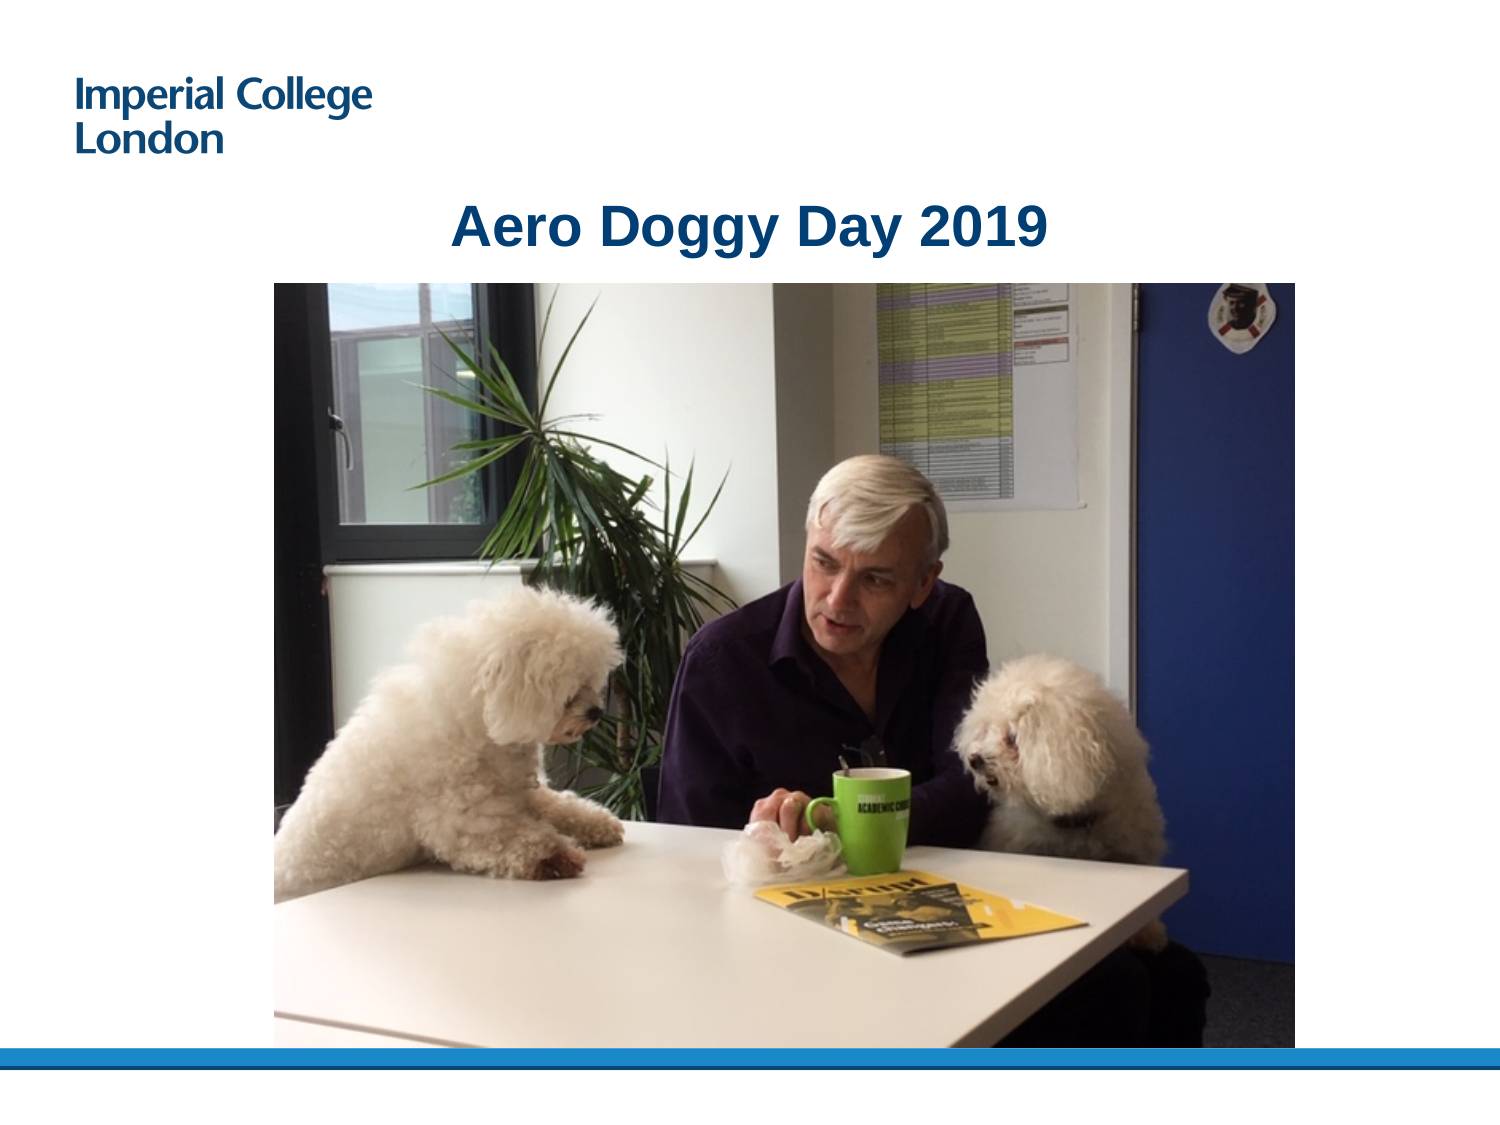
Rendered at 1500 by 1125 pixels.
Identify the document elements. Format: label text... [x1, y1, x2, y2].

list Aero Doggy Day 2019 [432, 188, 1068, 281]
picture [0, 0, 1500, 1125]
